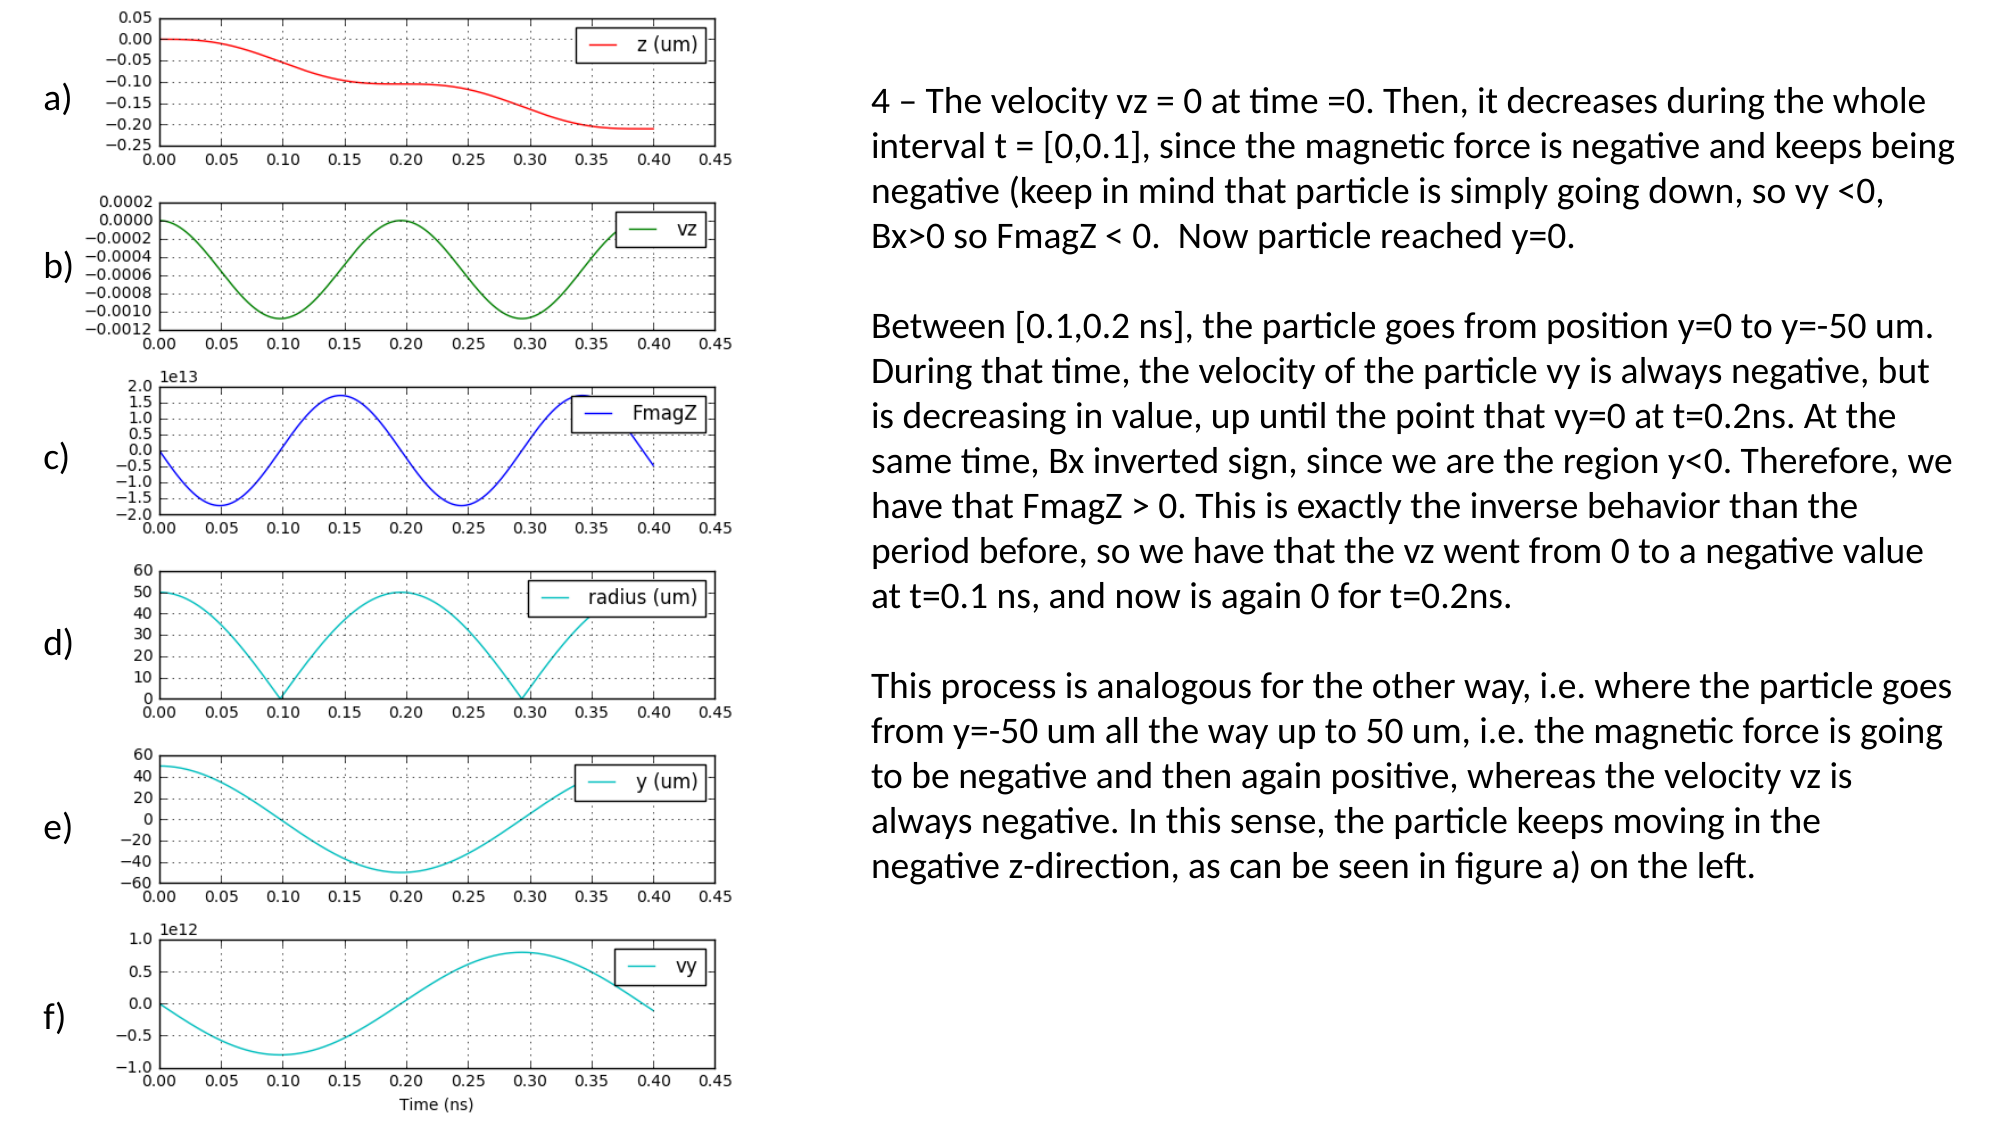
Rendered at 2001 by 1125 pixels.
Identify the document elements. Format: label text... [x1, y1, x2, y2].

text_box 4 – The velocity vz = 0 at time =0. Then, it decreases during the whole interval t = [0,0.1], since the magnetic force is negative and keeps being negative (keep in mind that particle is simply going down, so vy <0, Bx>0 so FmagZ < 0. Now particle reached y=0. Between [0.1,0.2 ns], the particle goes from position y=0 to y=-50 um. During that time, the velocity of the particle vy is always negative, but is decreasing in value, up until the point that vy=0 at t=0.2ns. At the same time, Bx inverted sign, since we are the region y<0. Therefore, we have that FmagZ > 0. This is exactly the inverse behavior than the period before, so we have that the vz went from 0 to a negative value at t=0.1 ns, and now is again 0 for t=0.2ns. This process is analogous for the other way, i.e. where the particle goes from y=-50 um all the way up to 50 um, i.e. the magnetic force is going to be negative and then again positive, whereas the velocity vz is always negative. In this sense, the particle keeps moving in the negative z-direction, as can be seen in figure a) on the left. [856, 68, 1973, 938]
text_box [28, 0, 743, 1125]
